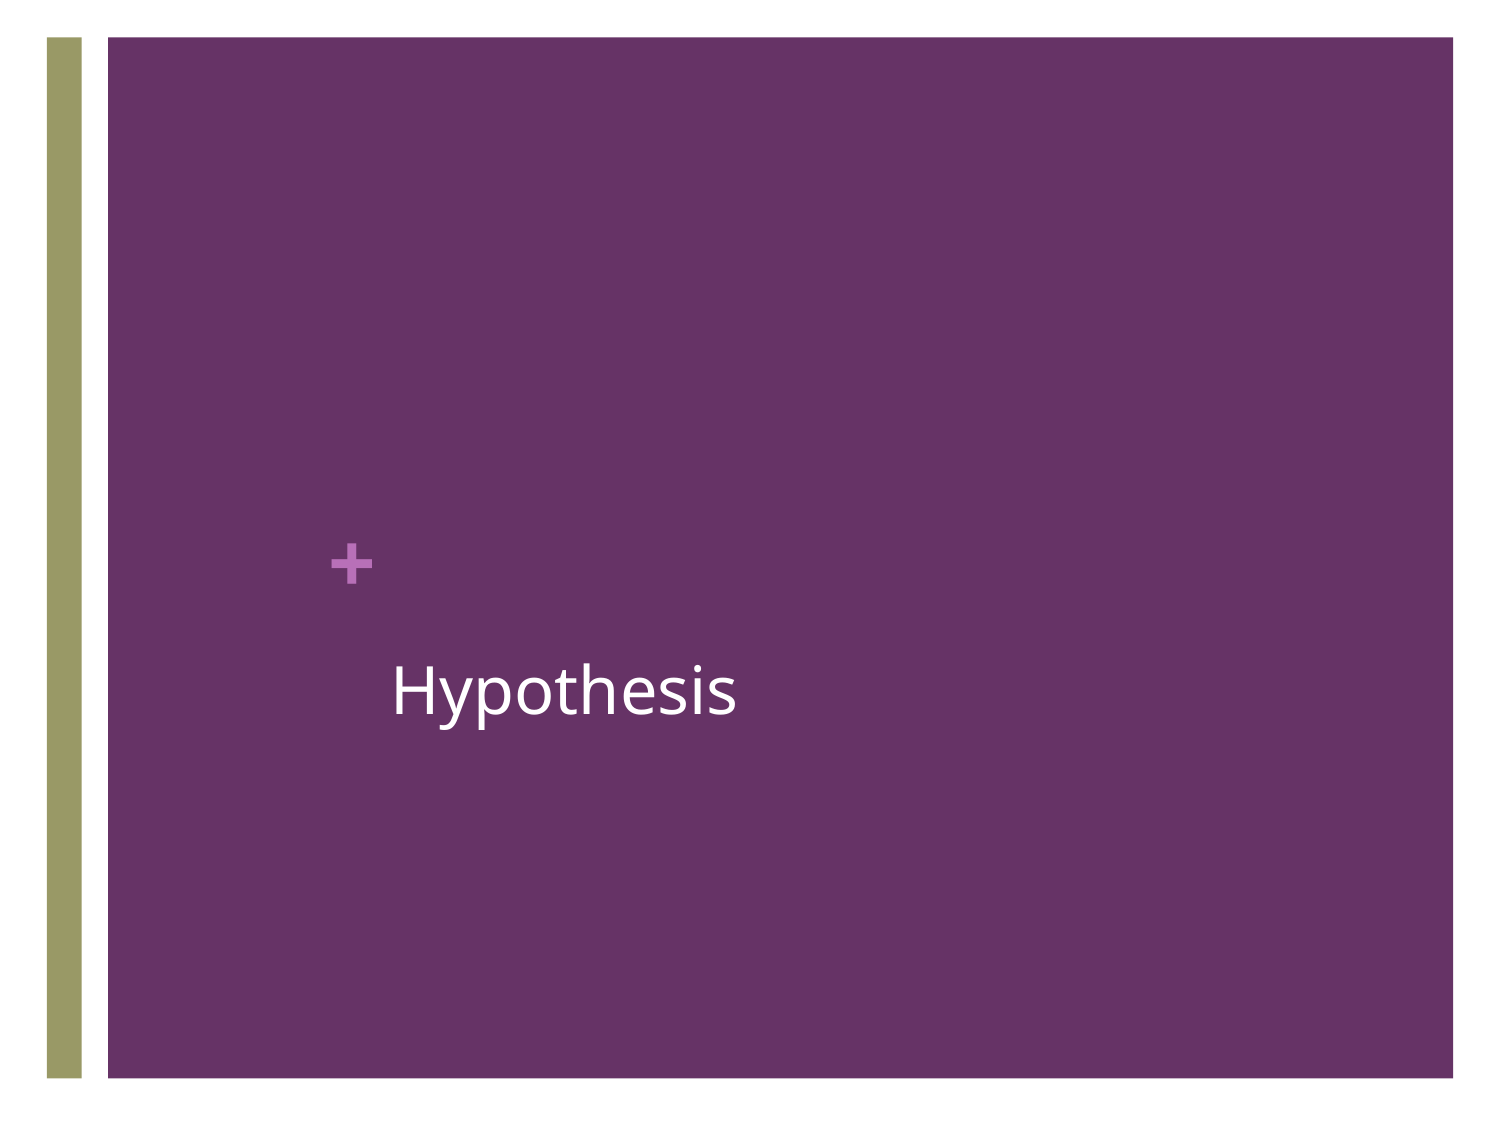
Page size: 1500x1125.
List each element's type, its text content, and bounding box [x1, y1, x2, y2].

title Hypothesis [375, 512, 1300, 736]
